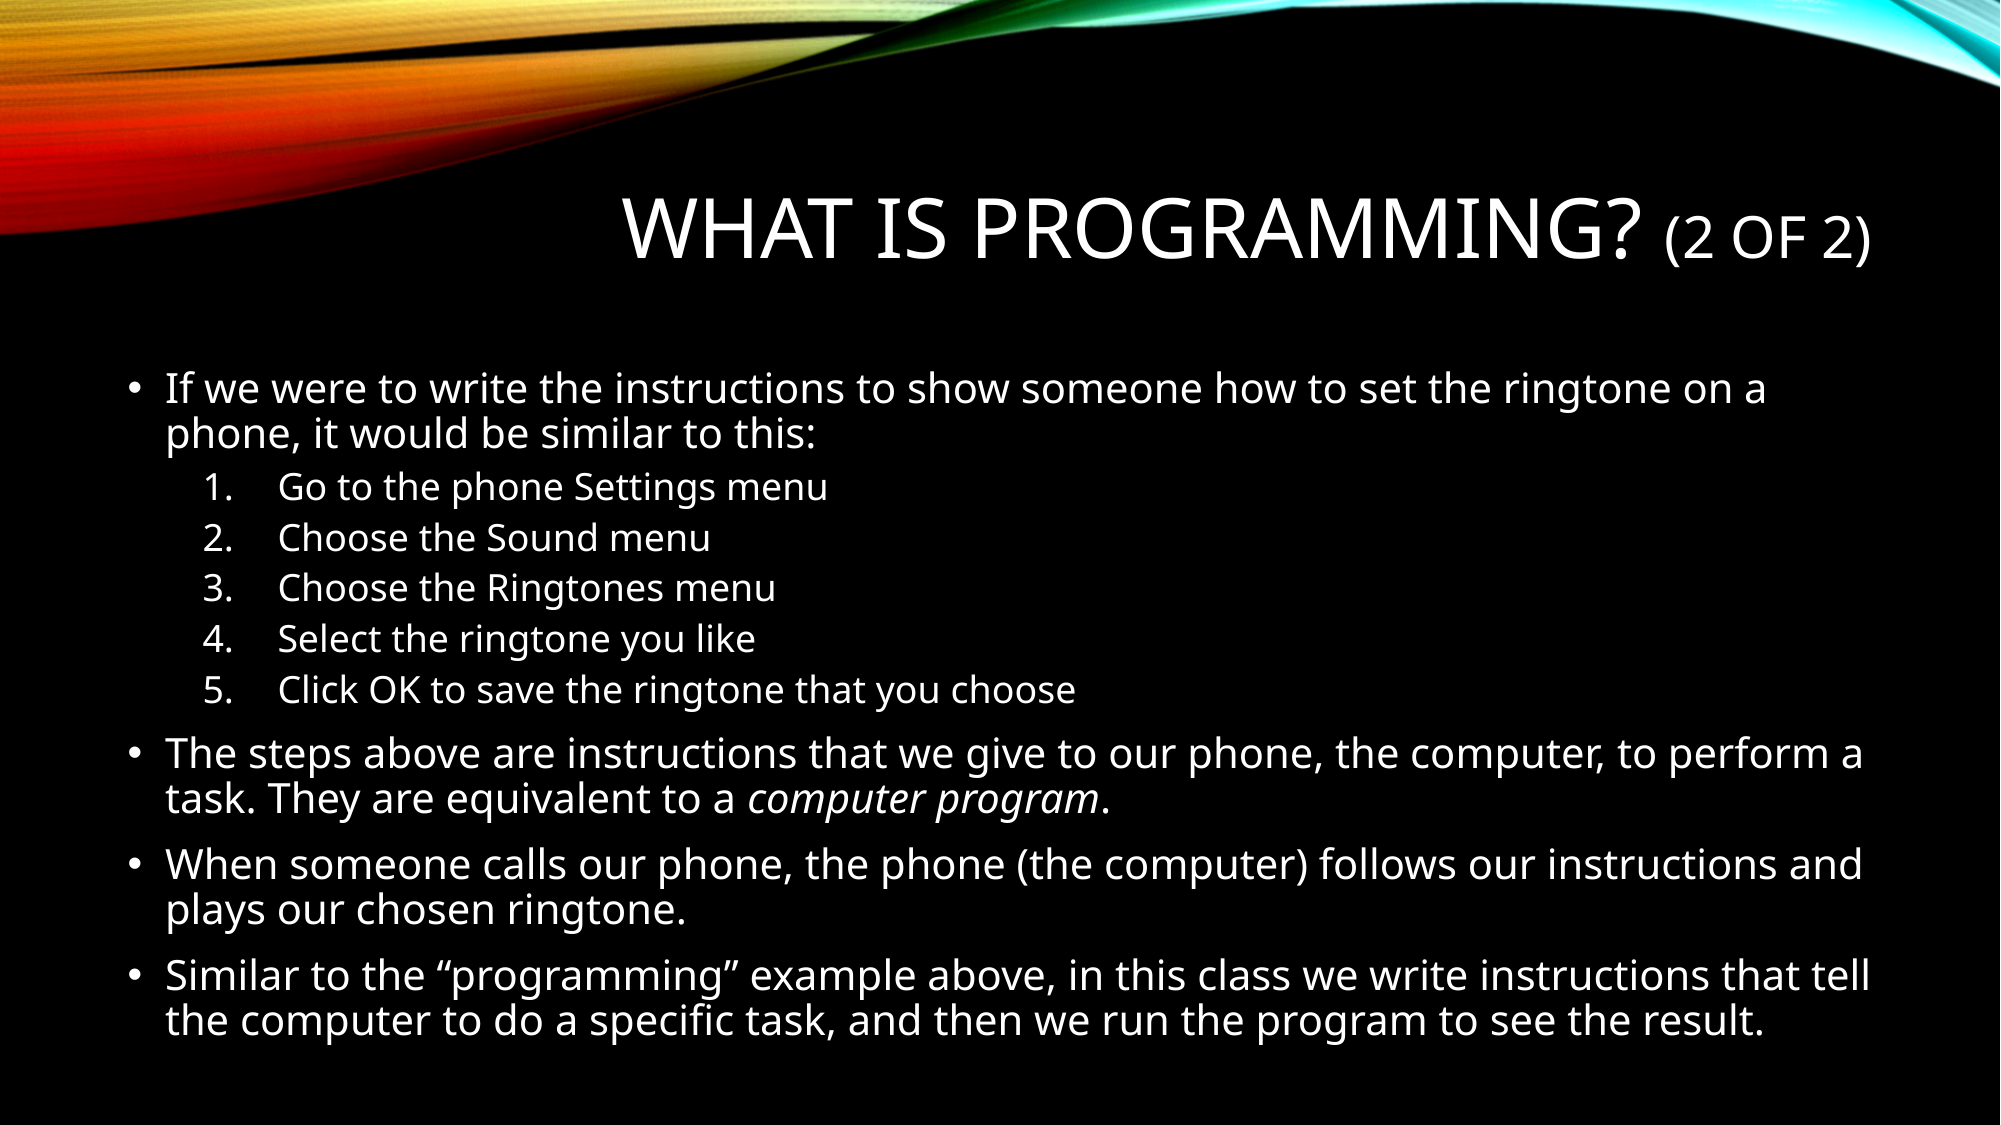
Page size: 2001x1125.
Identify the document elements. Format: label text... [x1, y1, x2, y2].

list If we were to write the instructions to show someone how to set the ringtone on a phone, it would be similar to this: Go to the phone Settings menu Choose the Sound menu Choose the Ringtones menu Select the ringtone you like Click OK to save the ringtone that you choose The steps above are instructions that we give to our phone, the computer, to perform a task. They are equivalent to a computer program. When someone calls our phone, the phone (the computer) follows our instructions and plays our chosen ringtone. Similar to the “programming” example above, in this class we write instructions that tell the computer to do a specific task, and then we run the program to see the result. [112, 360, 1888, 1021]
title What Is Programming? (2 of 2) [474, 125, 1888, 338]
picture [0, 0, 2000, 237]
